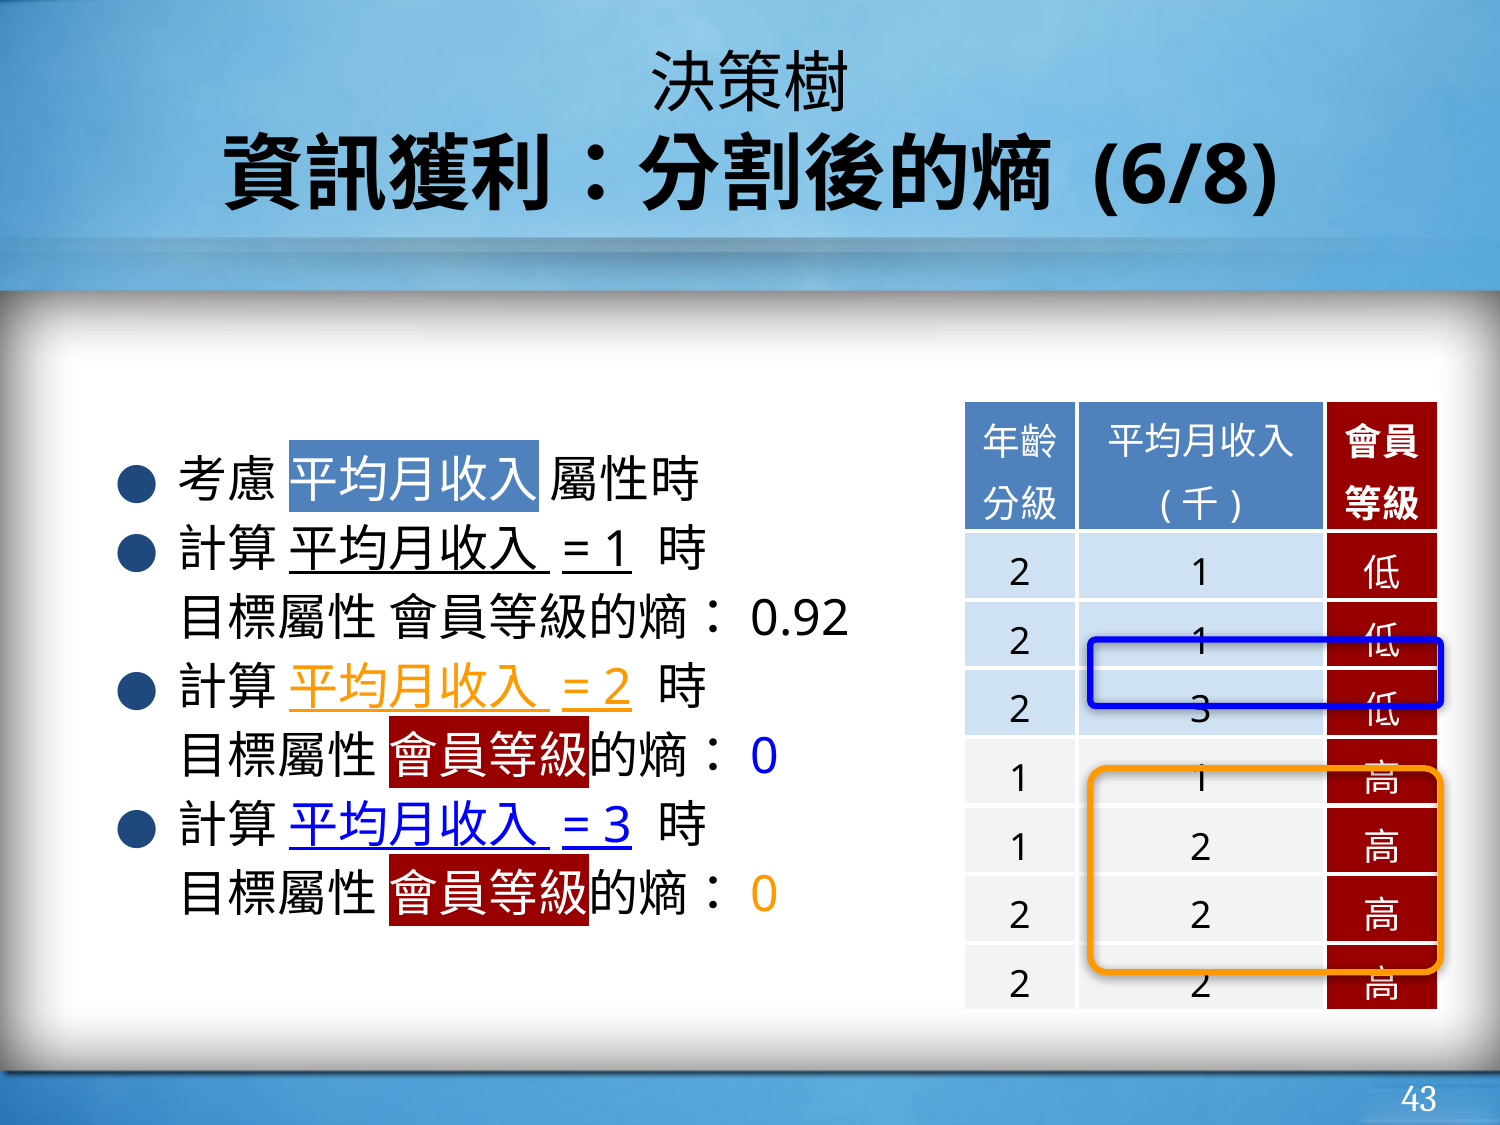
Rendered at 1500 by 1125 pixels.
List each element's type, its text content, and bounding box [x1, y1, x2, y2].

text_box [1090, 768, 1441, 973]
table_cell 1 [1079, 533, 1323, 598]
table_cell 2 [965, 876, 1075, 941]
text_box [1090, 639, 1441, 707]
table_header 會員等級 [1327, 402, 1437, 529]
table_cell 2 [965, 602, 1075, 666]
table_cell 2 [965, 945, 1075, 1009]
table_cell 低 [1327, 716, 1437, 735]
table_header 平均月收入 (千) [1079, 402, 1323, 529]
table_header 年齡 分級 [965, 402, 1075, 529]
slide_number ‹#› [1350, 1074, 1488, 1118]
table_cell 低 [1327, 533, 1437, 598]
table_cell 高 [1327, 739, 1437, 766]
table_cell 3 [1079, 670, 1323, 735]
table_cell 低 [1327, 602, 1437, 635]
table_cell 高 [1327, 980, 1437, 1009]
title 決策樹 資訊獲利：分割後的熵 (6/8) [78, 27, 1422, 232]
table_cell 1 [1079, 602, 1323, 666]
table_cell 2 [965, 533, 1075, 598]
table_cell 1 [1079, 739, 1323, 803]
picture [0, 0, 1500, 1125]
table_cell 2 [965, 670, 1075, 735]
list 考慮 平均月收入 屬性時 計算 平均月收入 = 1 時 目標屬性 會員等級的熵：0.92 計算 平均月收入 = 2 時 目標屬性 會員等級的熵：0 計算 平均月收入 = 3 時 目標屬性 會員等級的熵：0 [87, 293, 870, 1067]
table_cell 2 [1079, 945, 1323, 1009]
table_cell 1 [965, 739, 1075, 803]
table_cell 1 [965, 808, 1075, 872]
